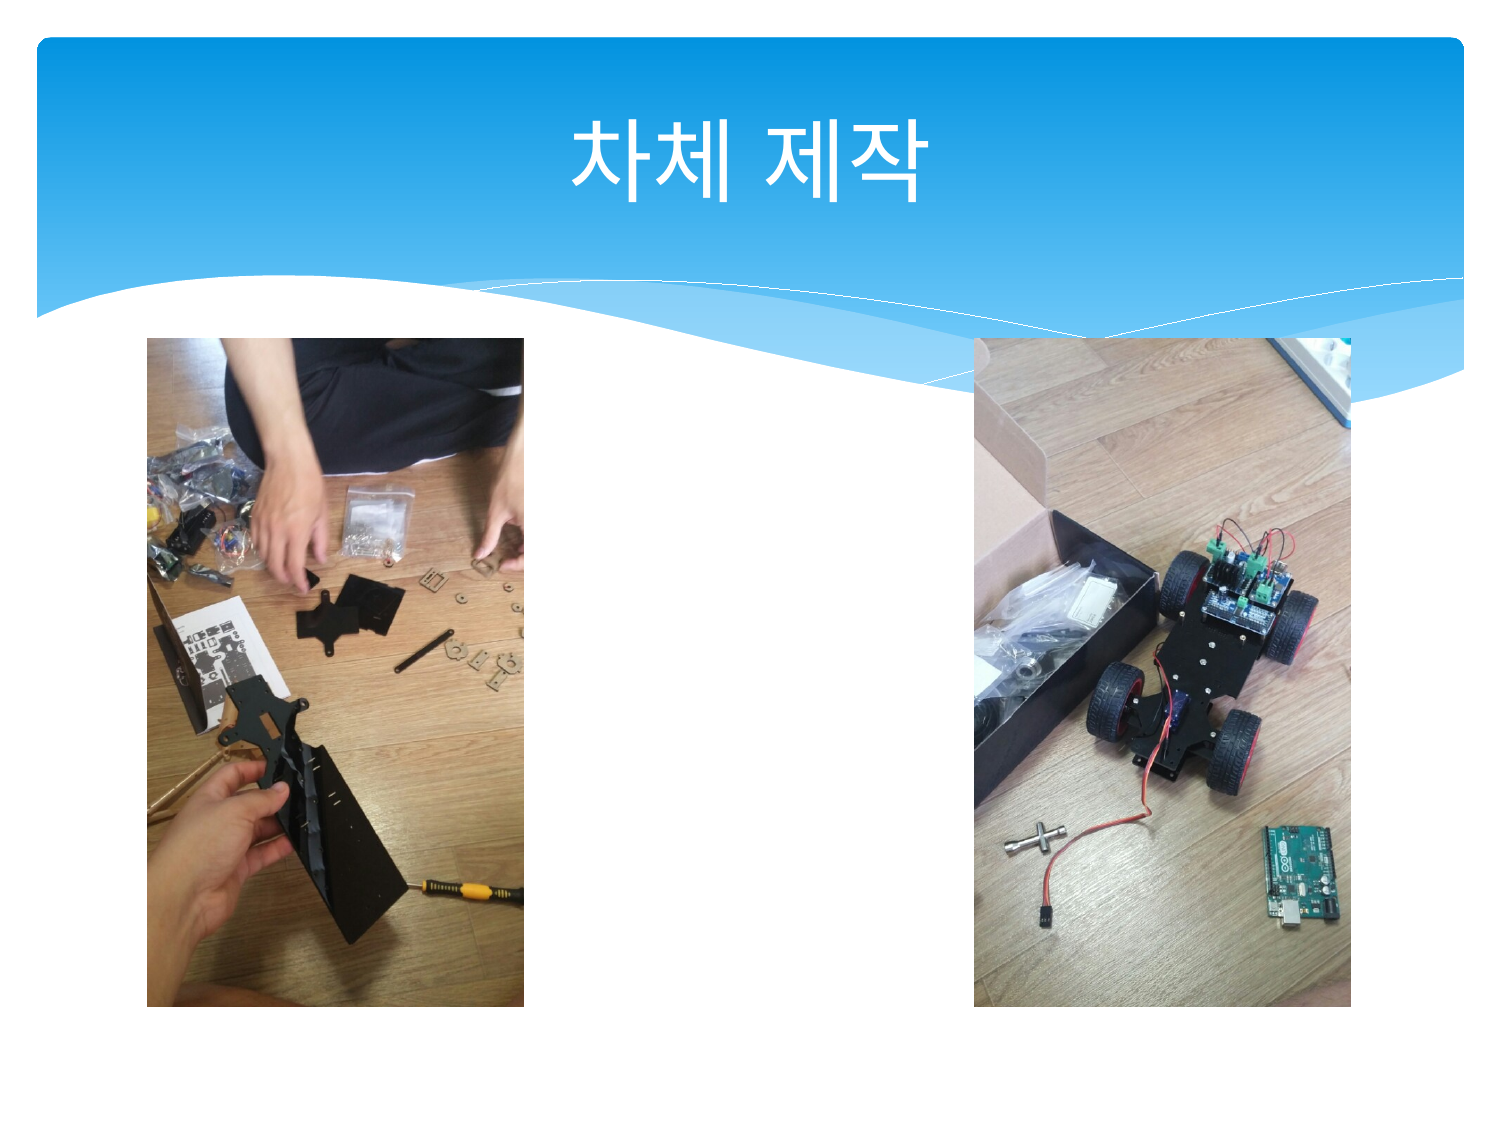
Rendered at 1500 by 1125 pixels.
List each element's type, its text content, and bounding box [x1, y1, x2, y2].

picture [147, 337, 524, 1008]
picture [974, 337, 1351, 1008]
title 차체 제작 [75, 55, 1425, 261]
